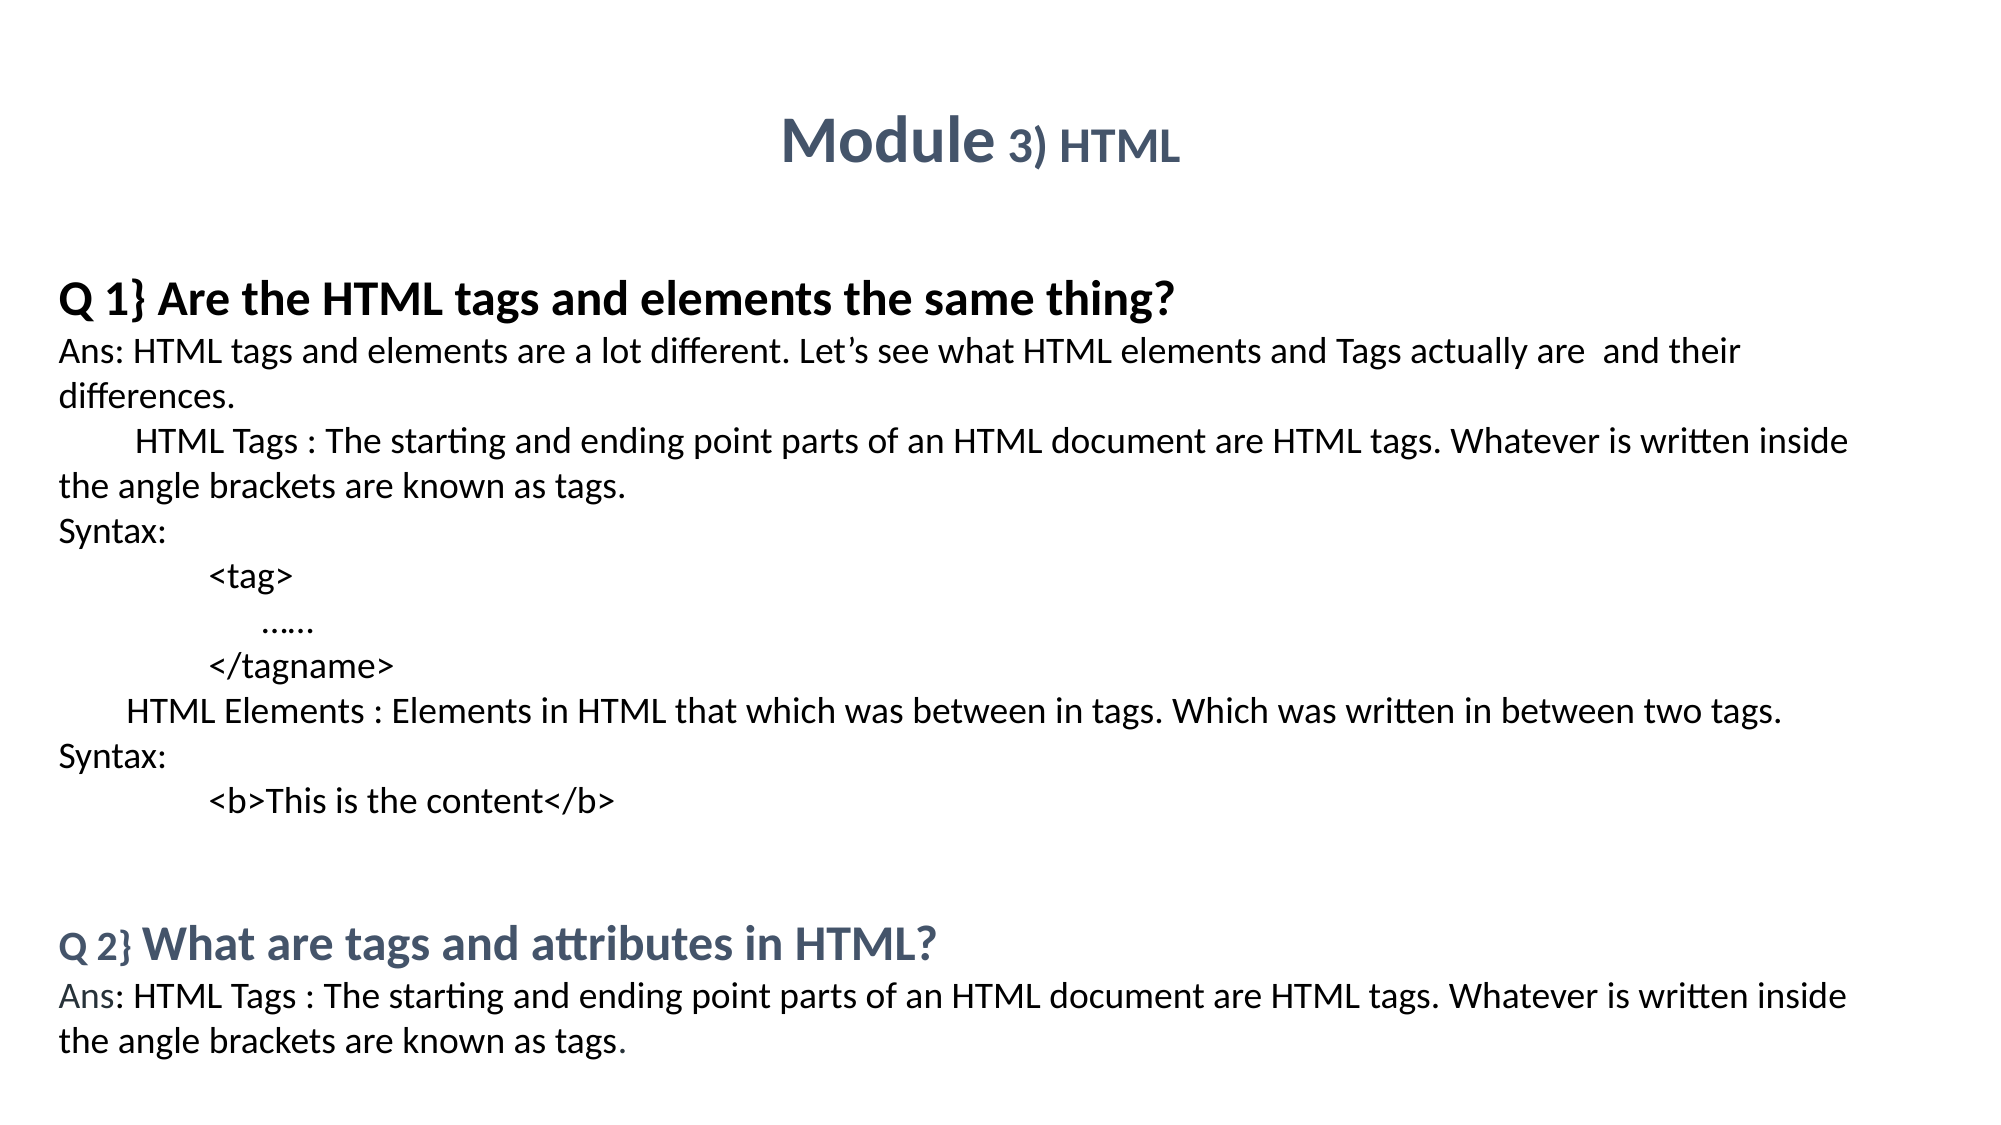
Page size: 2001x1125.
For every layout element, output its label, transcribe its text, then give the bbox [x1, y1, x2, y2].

text_box Module 3) HTML Q 1} Are the HTML tags and elements the same thing? Ans: HTML tags and elements are a lot different. Let’s see what HTML elements and Tags actually are and their differences. HTML Tags : The starting and ending point parts of an HTML document are HTML tags. Whatever is written inside the angle brackets are known as tags. Syntax: <tag> …… </tagname> HTML Elements : Elements in HTML that which was between in tags. Which was written in between two tags. Syntax: <b>This is the content</b> Q 2} What are tags and attributes in HTML? Ans: HTML Tags : The starting and ending point parts of an HTML document are HTML tags. Whatever is written inside the angle brackets are known as tags. [43, 88, 1877, 1068]
